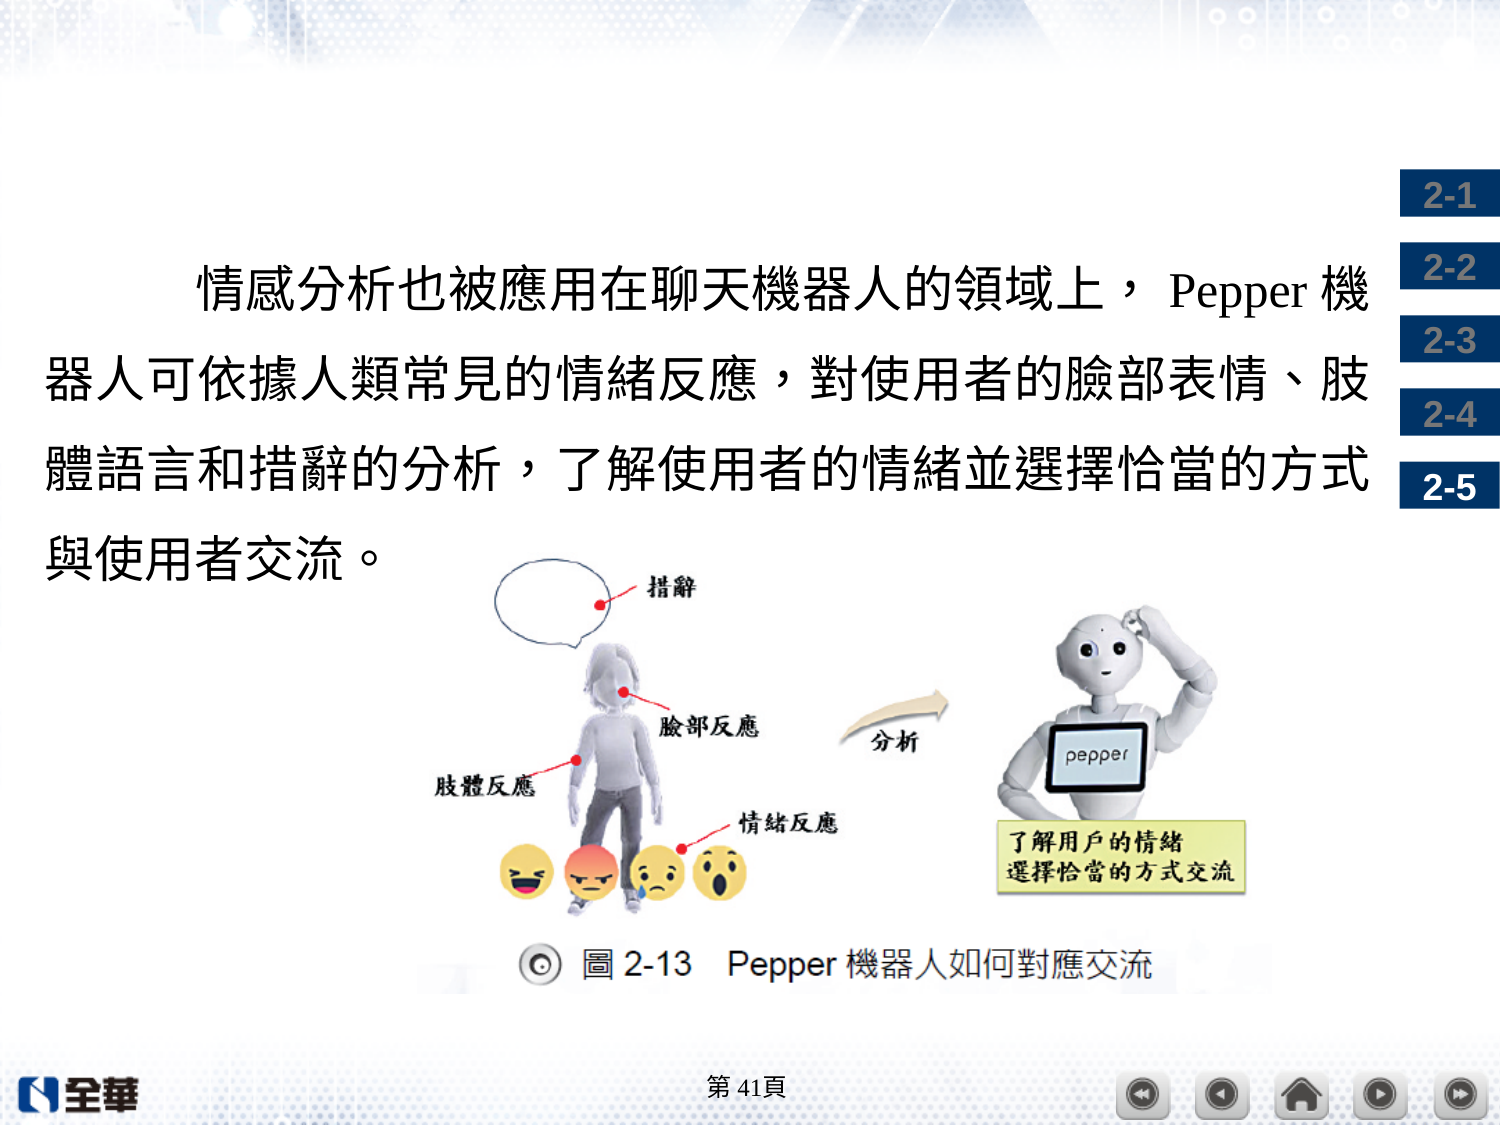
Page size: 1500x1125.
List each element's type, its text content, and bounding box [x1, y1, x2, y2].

list 情感分析也被應用在聊天機器人的領域上，Pepper機器人可依據人類常見的情緒反應，對使用者的臉部表情、肢體語言和措辭的分析，了解使用者的情緒並選擇恰當的方式與使用者交流。 [29, 219, 1386, 1048]
picture [0, 0, 1500, 1125]
